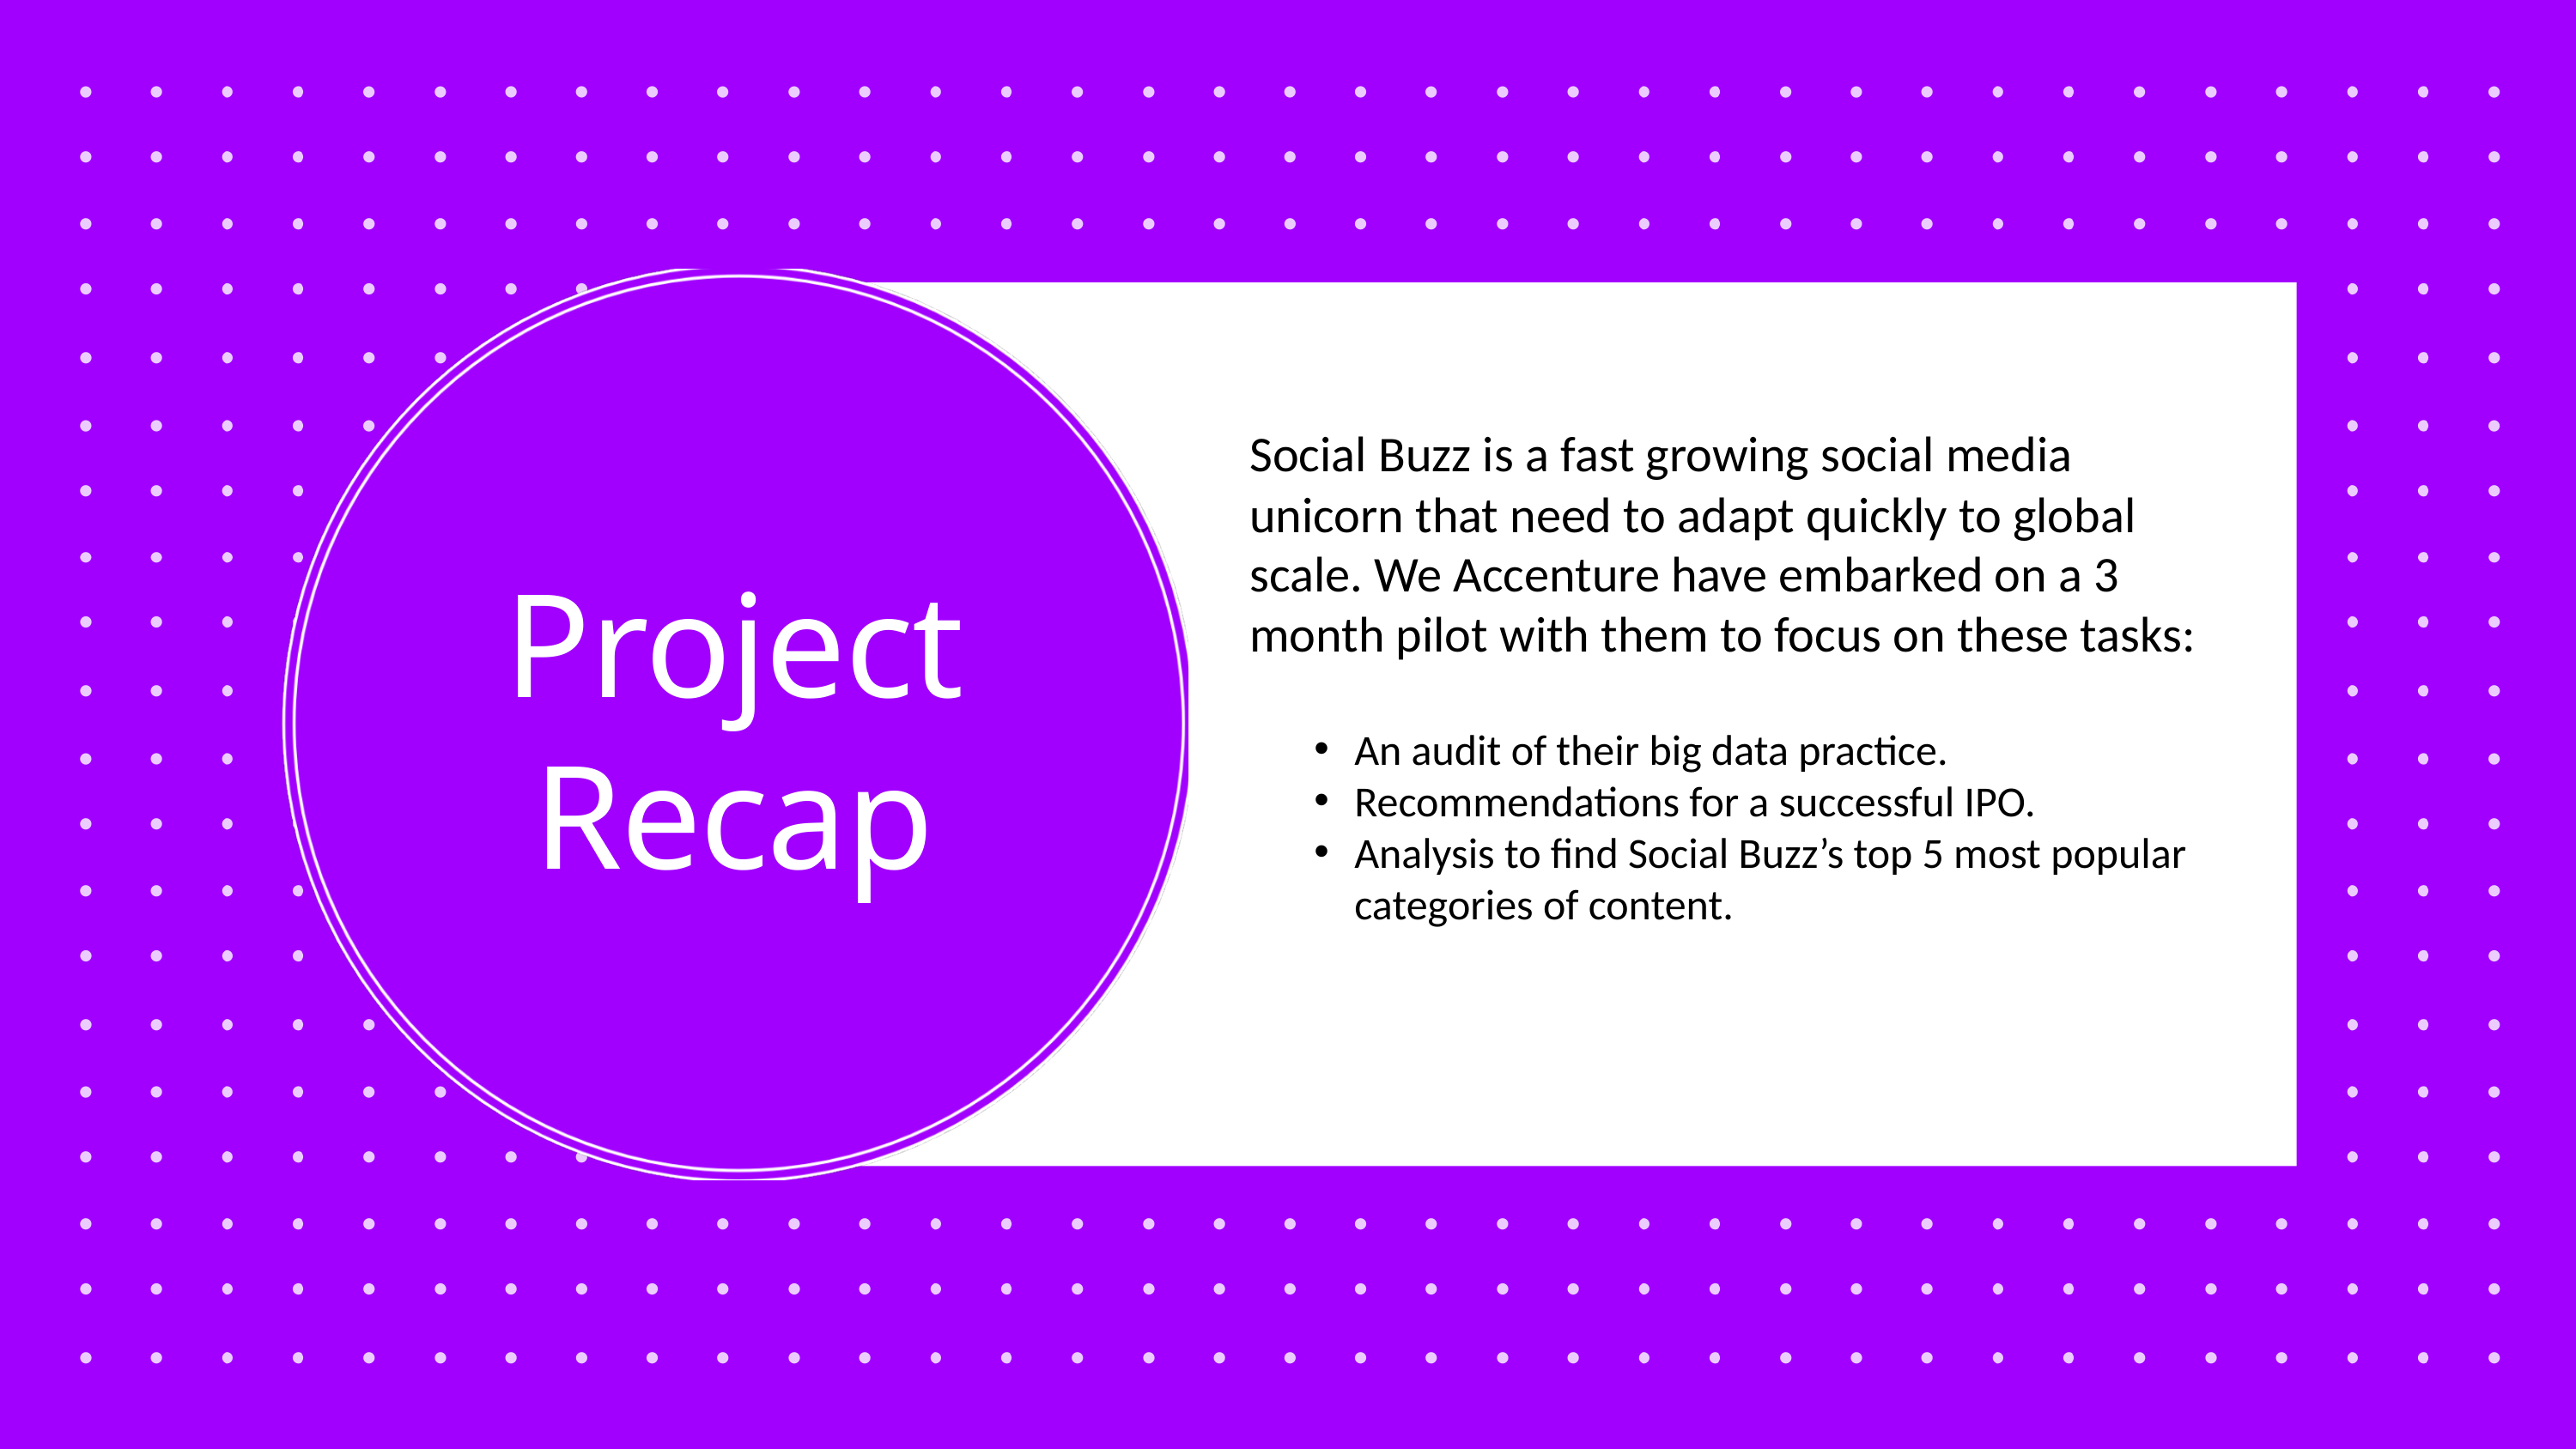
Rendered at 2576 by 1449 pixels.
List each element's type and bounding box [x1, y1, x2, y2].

picture [278, 268, 1189, 1180]
text_box [72, 82, 2504, 1367]
